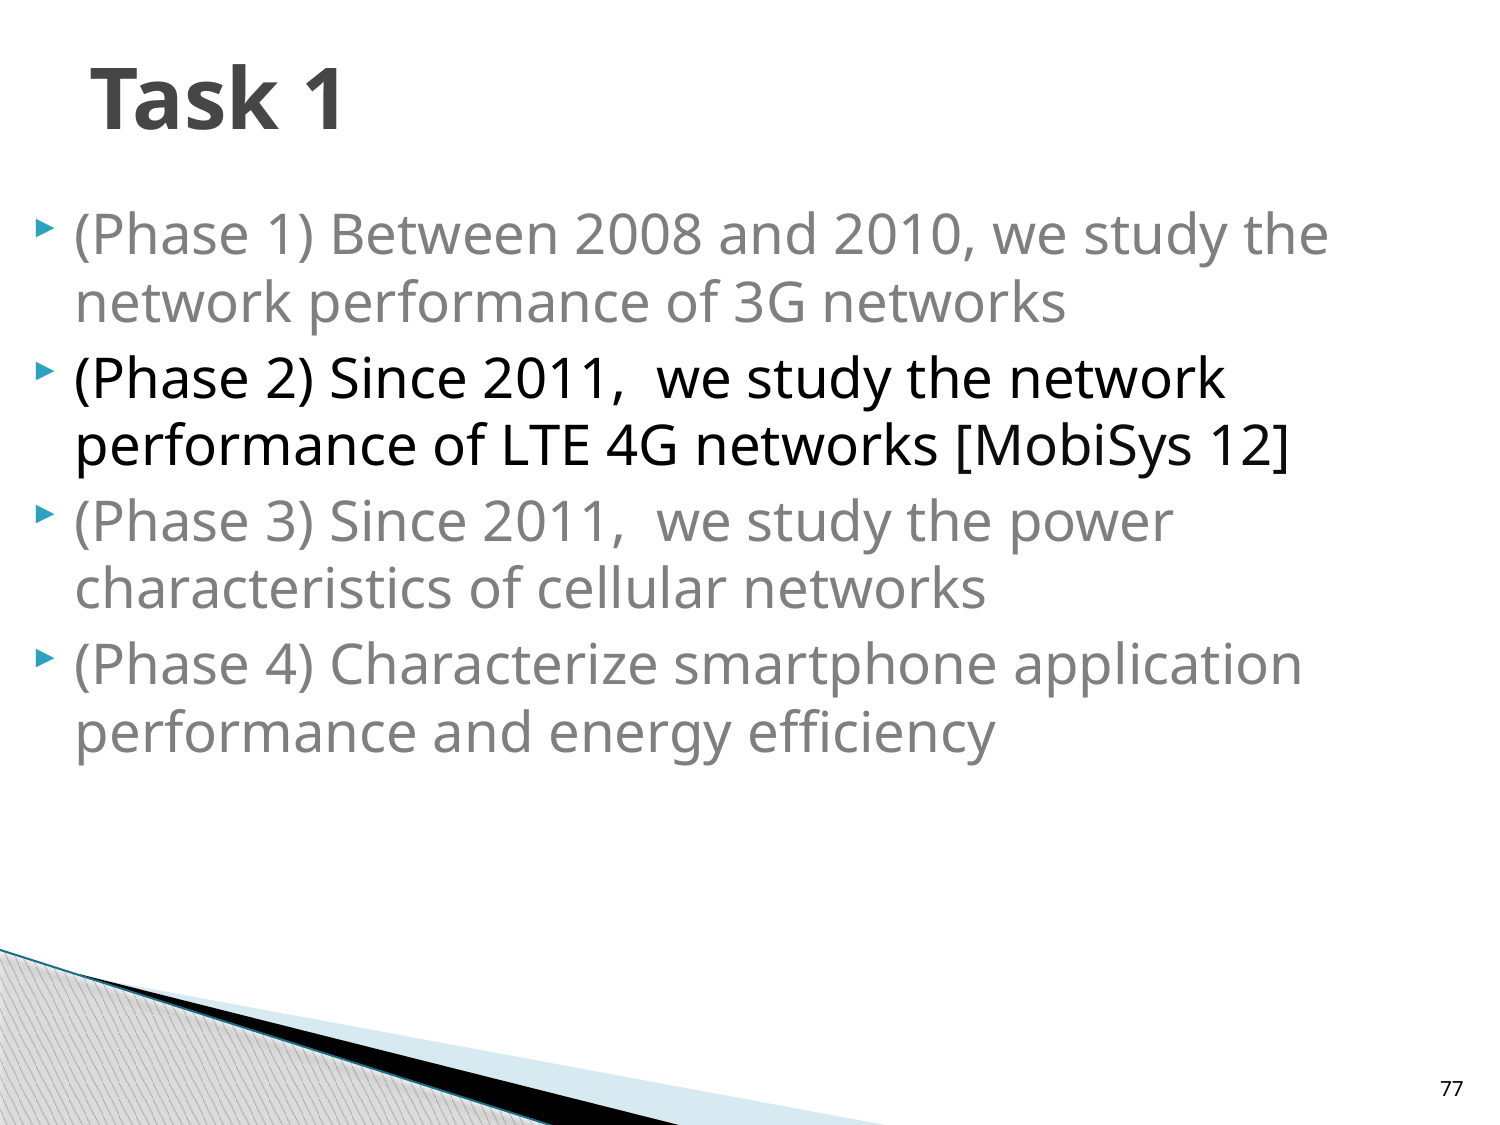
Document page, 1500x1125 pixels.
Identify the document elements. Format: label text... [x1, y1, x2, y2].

slide_number 77 [1418, 1051, 1479, 1112]
title Task 1 [75, 0, 1425, 192]
list (Phase 1) Between 2008 and 2010, we study the network performance of 3G networks (Phase 2) Since 2011, we study the network performance of LTE 4G networks [MobiSys 12] (Phase 3) Since 2011, we study the power characteristics of cellular networks (Phase 4) Characterize smartphone application performance and energy efficiency [0, 191, 1500, 1125]
